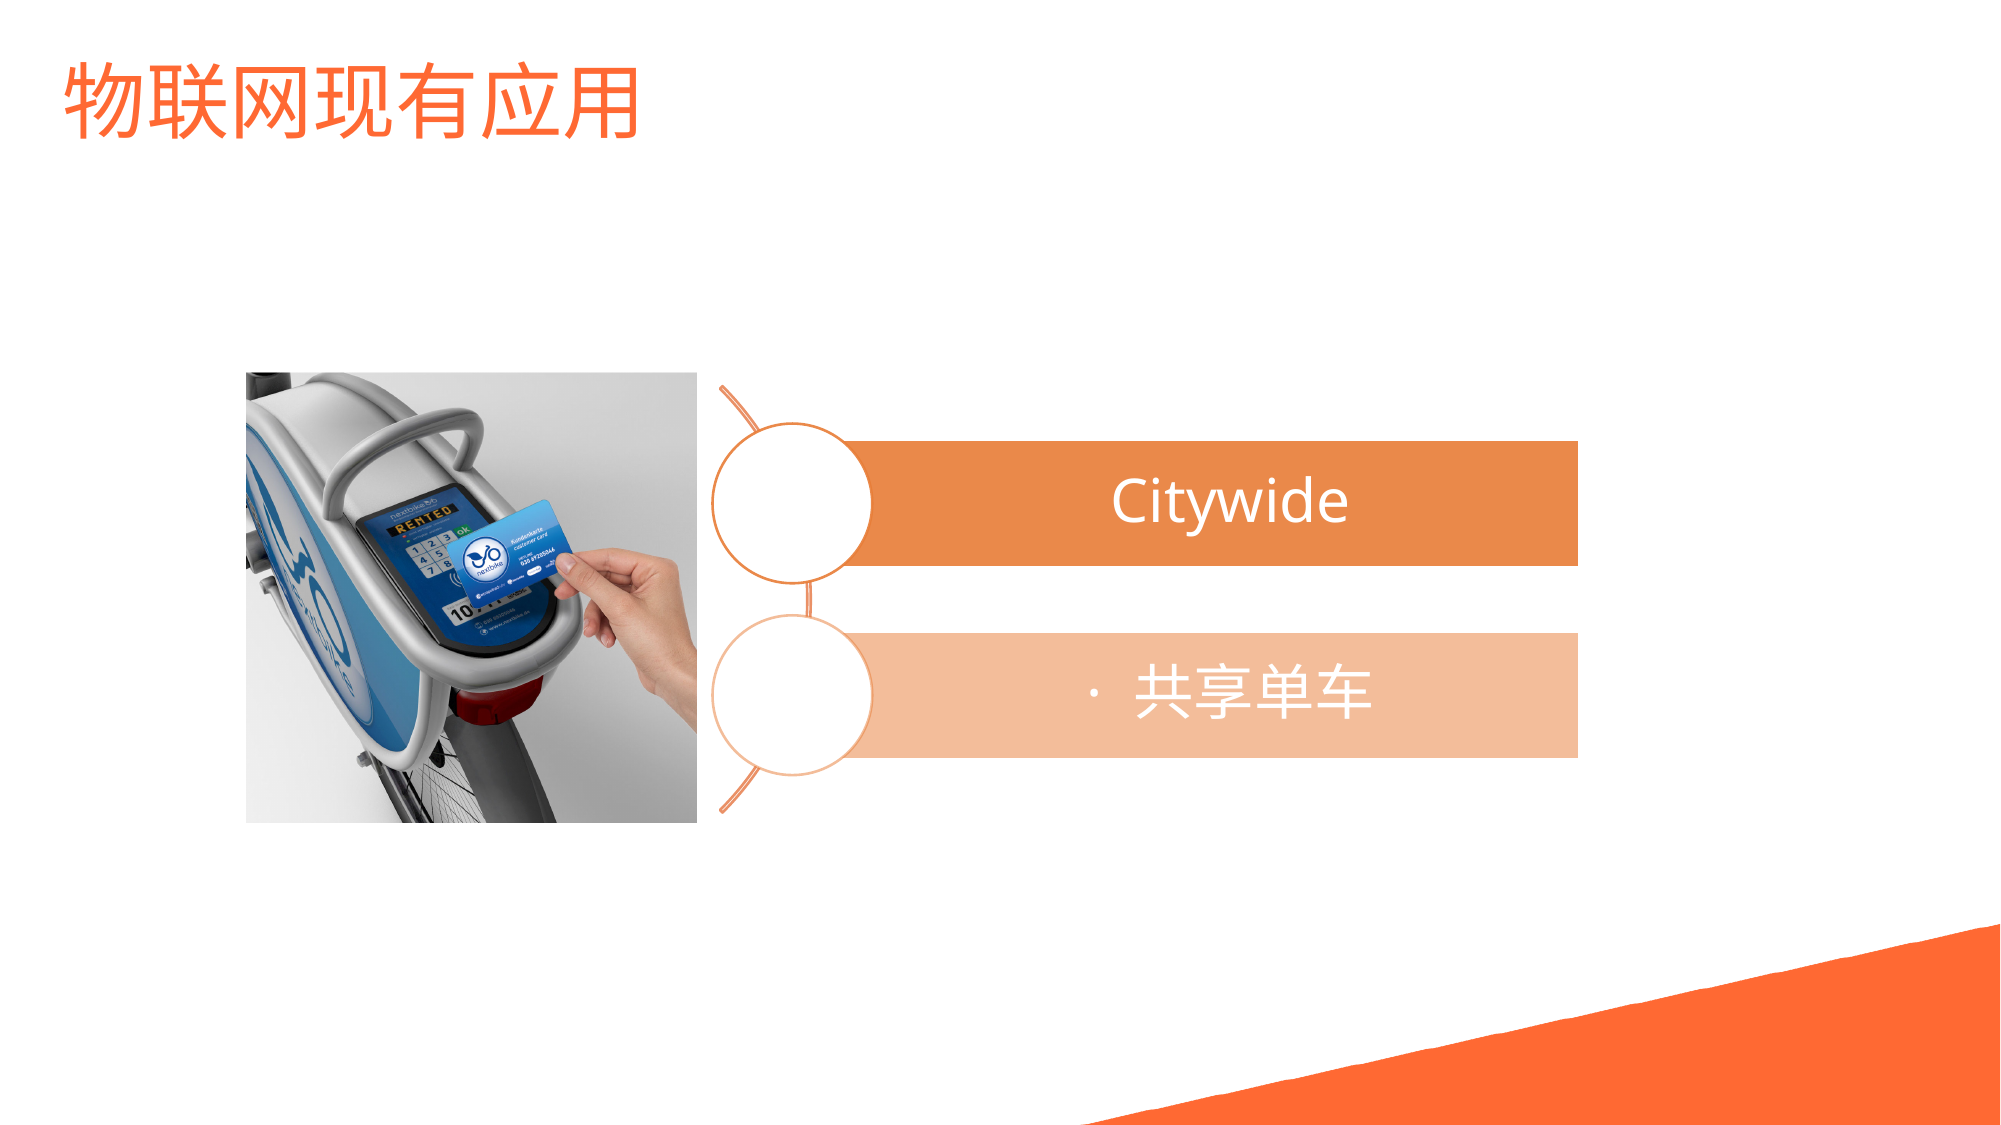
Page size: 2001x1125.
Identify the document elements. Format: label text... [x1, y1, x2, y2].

picture [0, 0, 2001, 1125]
text_box 物联网现有应用 [48, 41, 661, 157]
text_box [709, 375, 1583, 824]
